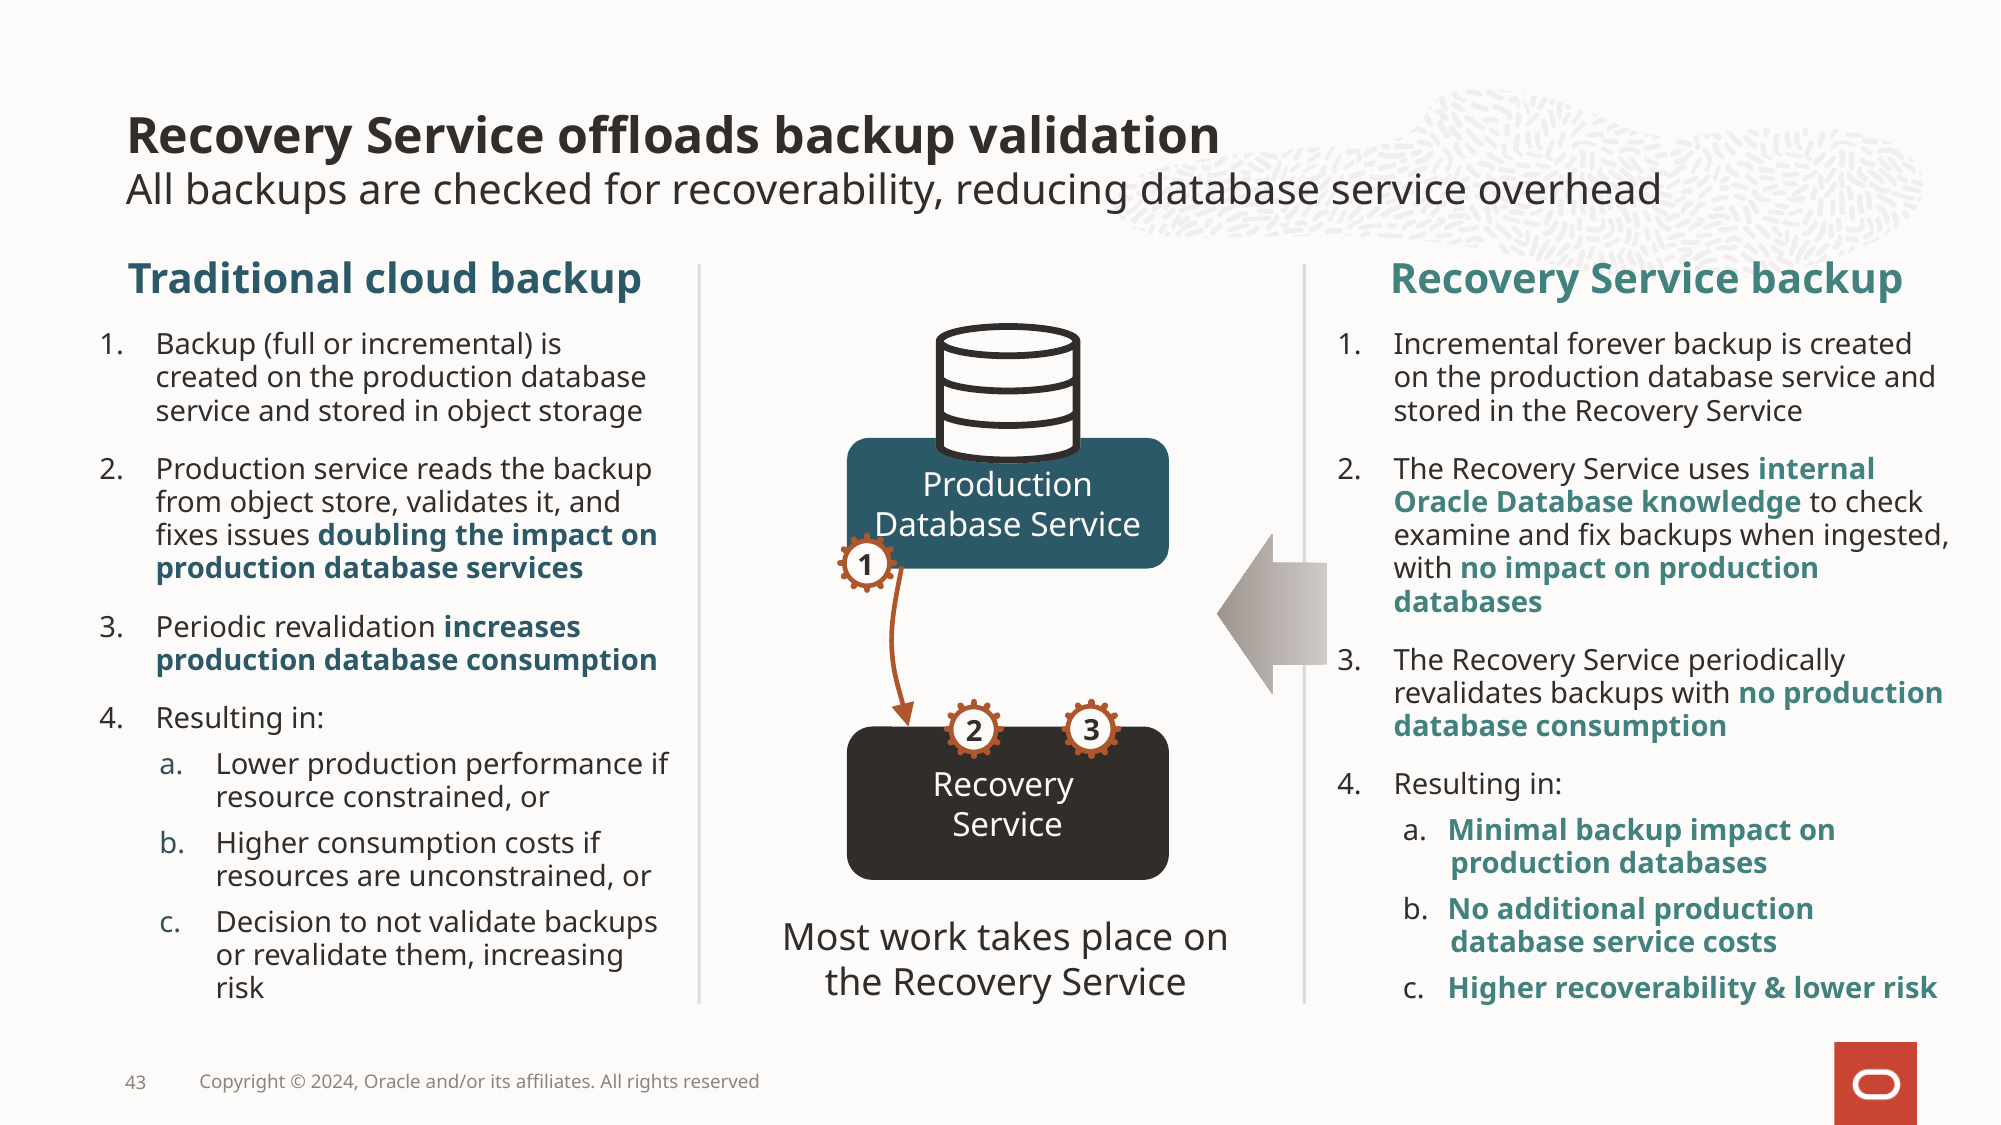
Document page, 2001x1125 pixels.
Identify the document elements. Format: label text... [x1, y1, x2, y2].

list Recovery Service backup Incremental forever backup is created on the production database service and stored in the Recovery Service The Recovery Service uses internal Oracle Database knowledge to check examine and fix backups when ingested, with no impact on production databases The Recovery Service periodically revalidates backups with no production database consumption Resulting in: Minimal backup impact on production databases No additional production database service costs Higher recoverability & lower risk [1337, 255, 1957, 996]
footer Copyright © 2024, Oracle and/or its affiliates. All rights reserved [199, 1051, 1142, 1112]
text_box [1064, 701, 1119, 757]
slide_number 43 [125, 1053, 185, 1114]
picture [1100, 44, 1934, 300]
text_box Most work takes place on the Recovery Service [735, 905, 1276, 1011]
title Recovery Service offloads backup validation [126, 29, 1877, 165]
text_box [1217, 533, 1328, 695]
list Traditional cloud backup Backup (full or incremental) is created on the production database service and stored in object storage Production service reads the backup from object store, validates it, and fixes issues doubling the impact on production database services Periodic revalidation increases production database consumption Resulting in: Lower production performance if resource constrained, or Higher consumption costs if resources are unconstrained, or Decision to not validate backups or revalidate them, increasing risk [99, 255, 671, 996]
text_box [840, 535, 895, 590]
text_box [946, 701, 1002, 757]
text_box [846, 323, 1170, 881]
list All backups are checked for recoverability, reducing database service overhead [125, 166, 1877, 221]
